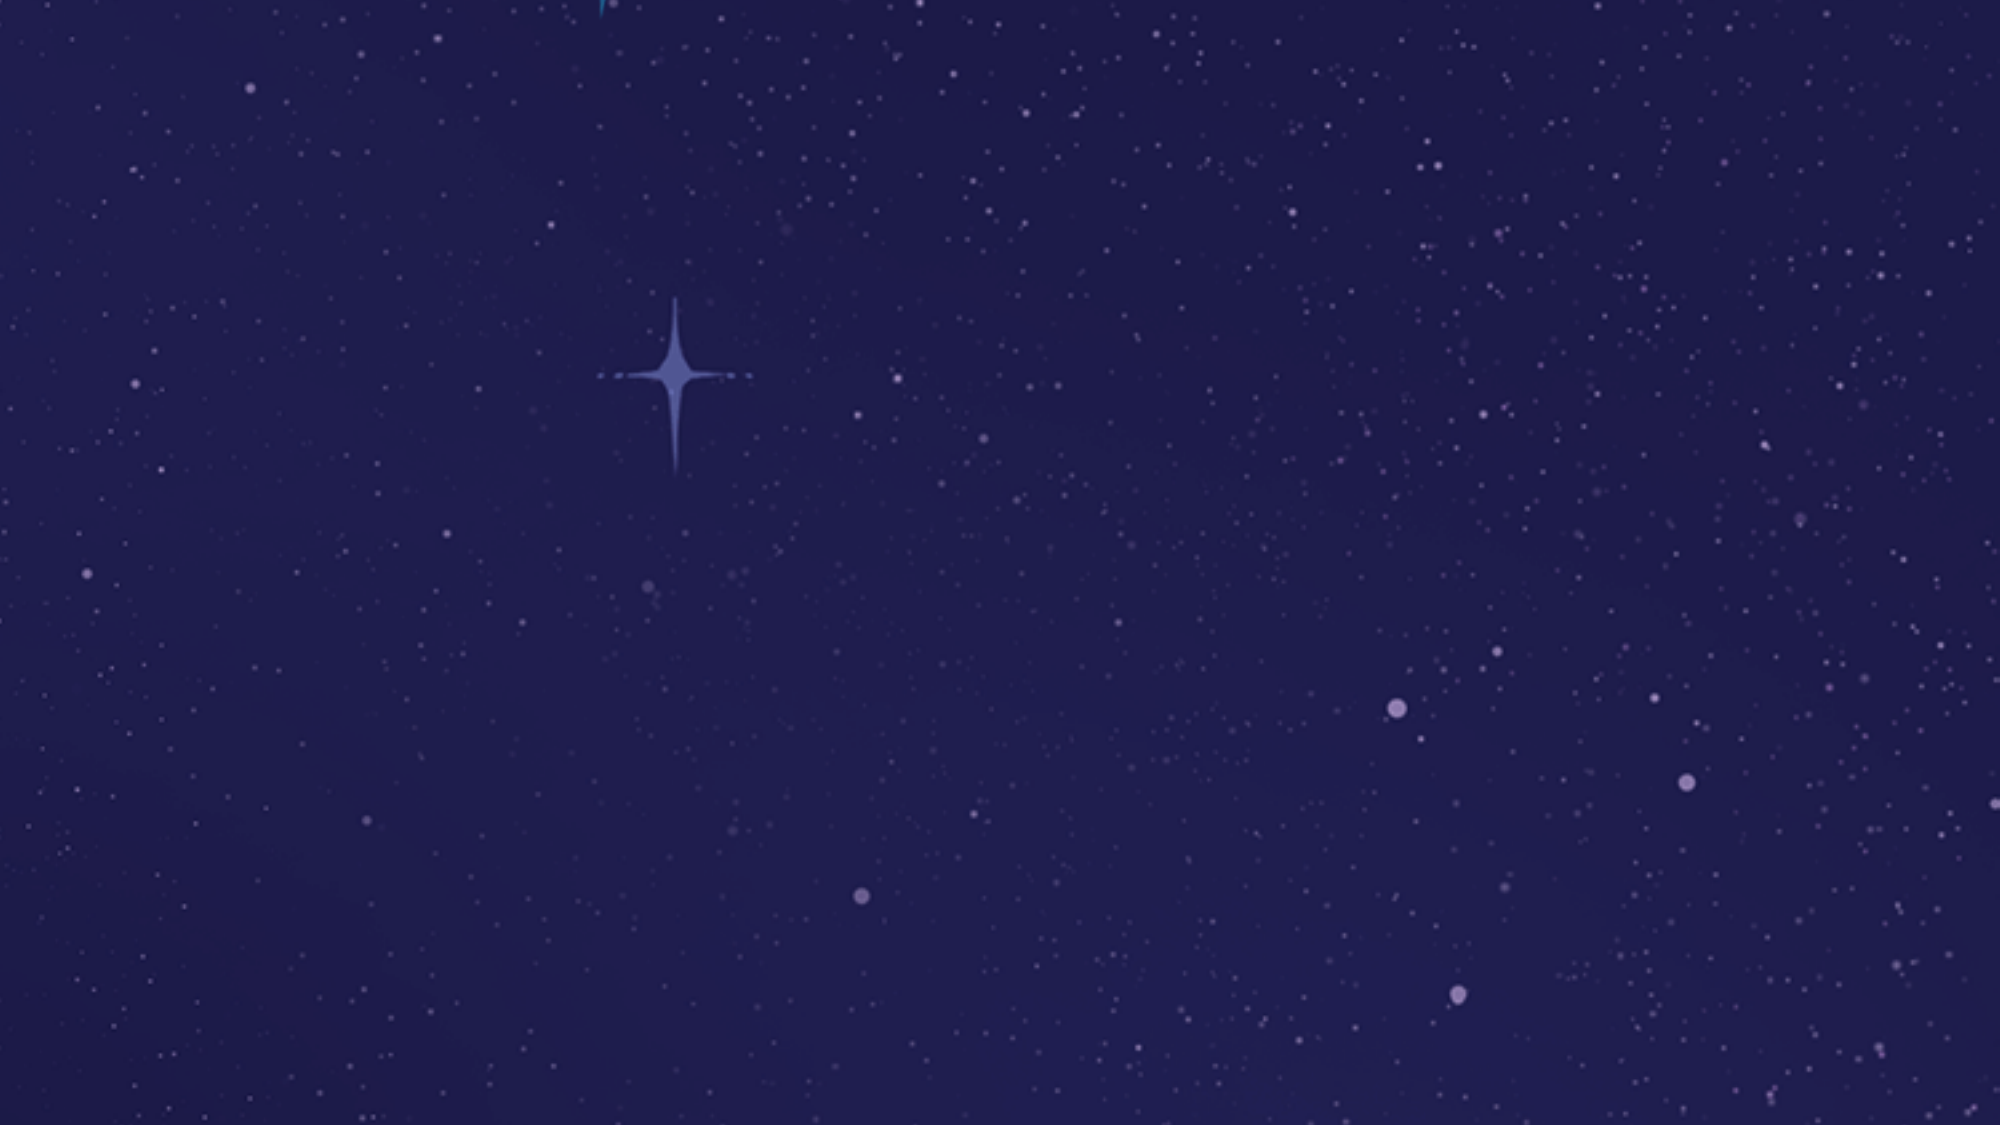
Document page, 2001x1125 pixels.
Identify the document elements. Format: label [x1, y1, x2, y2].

text_box [0, 0, 2000, 1125]
